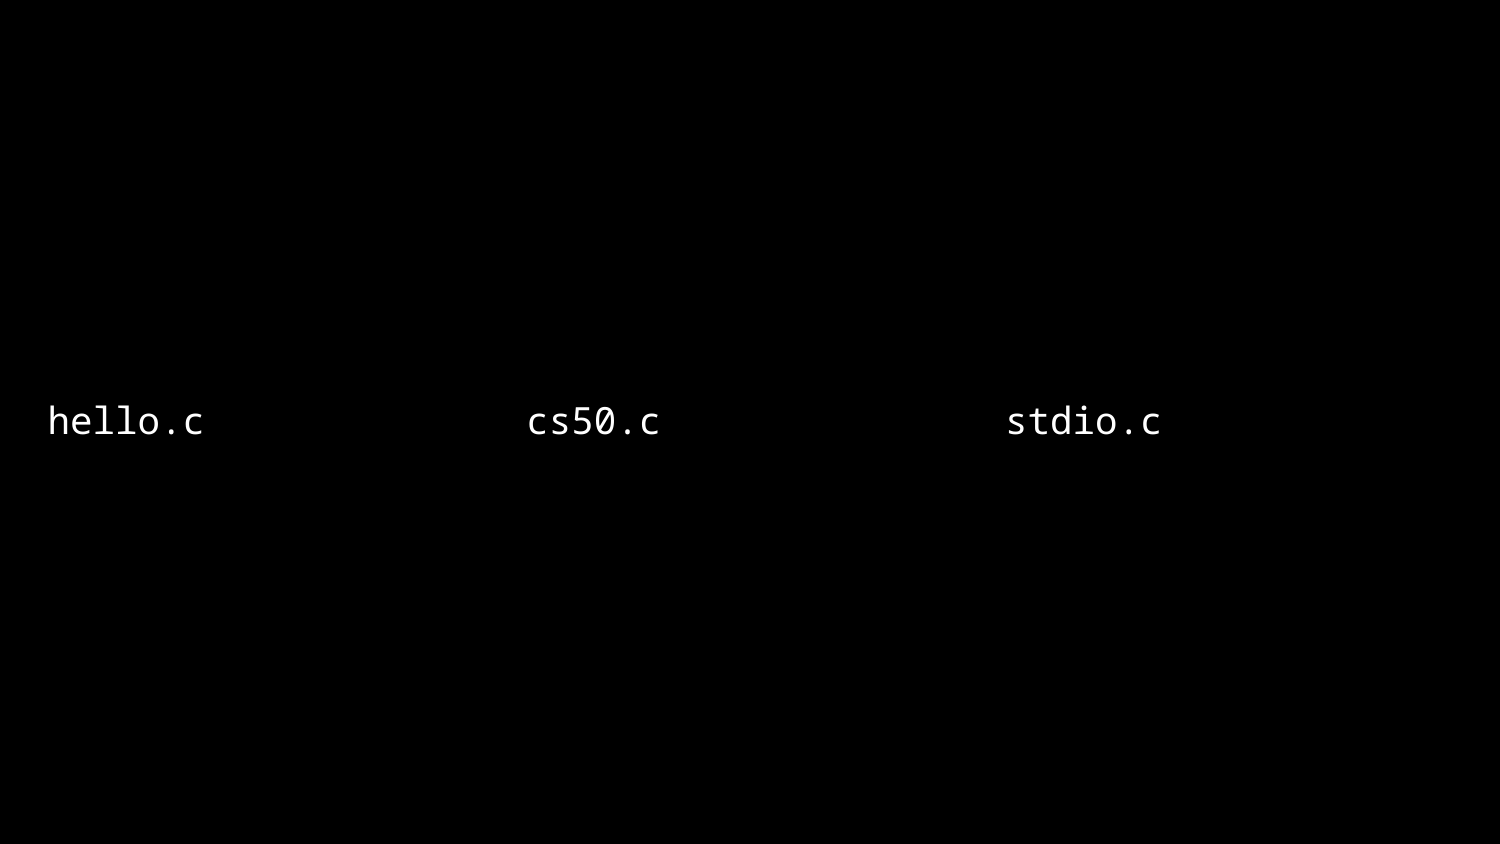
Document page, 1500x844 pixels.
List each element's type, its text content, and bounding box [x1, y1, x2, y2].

list cs50.c [511, 9, 989, 830]
list stdio.c [990, 9, 1468, 830]
list hello.c [32, 9, 510, 830]
